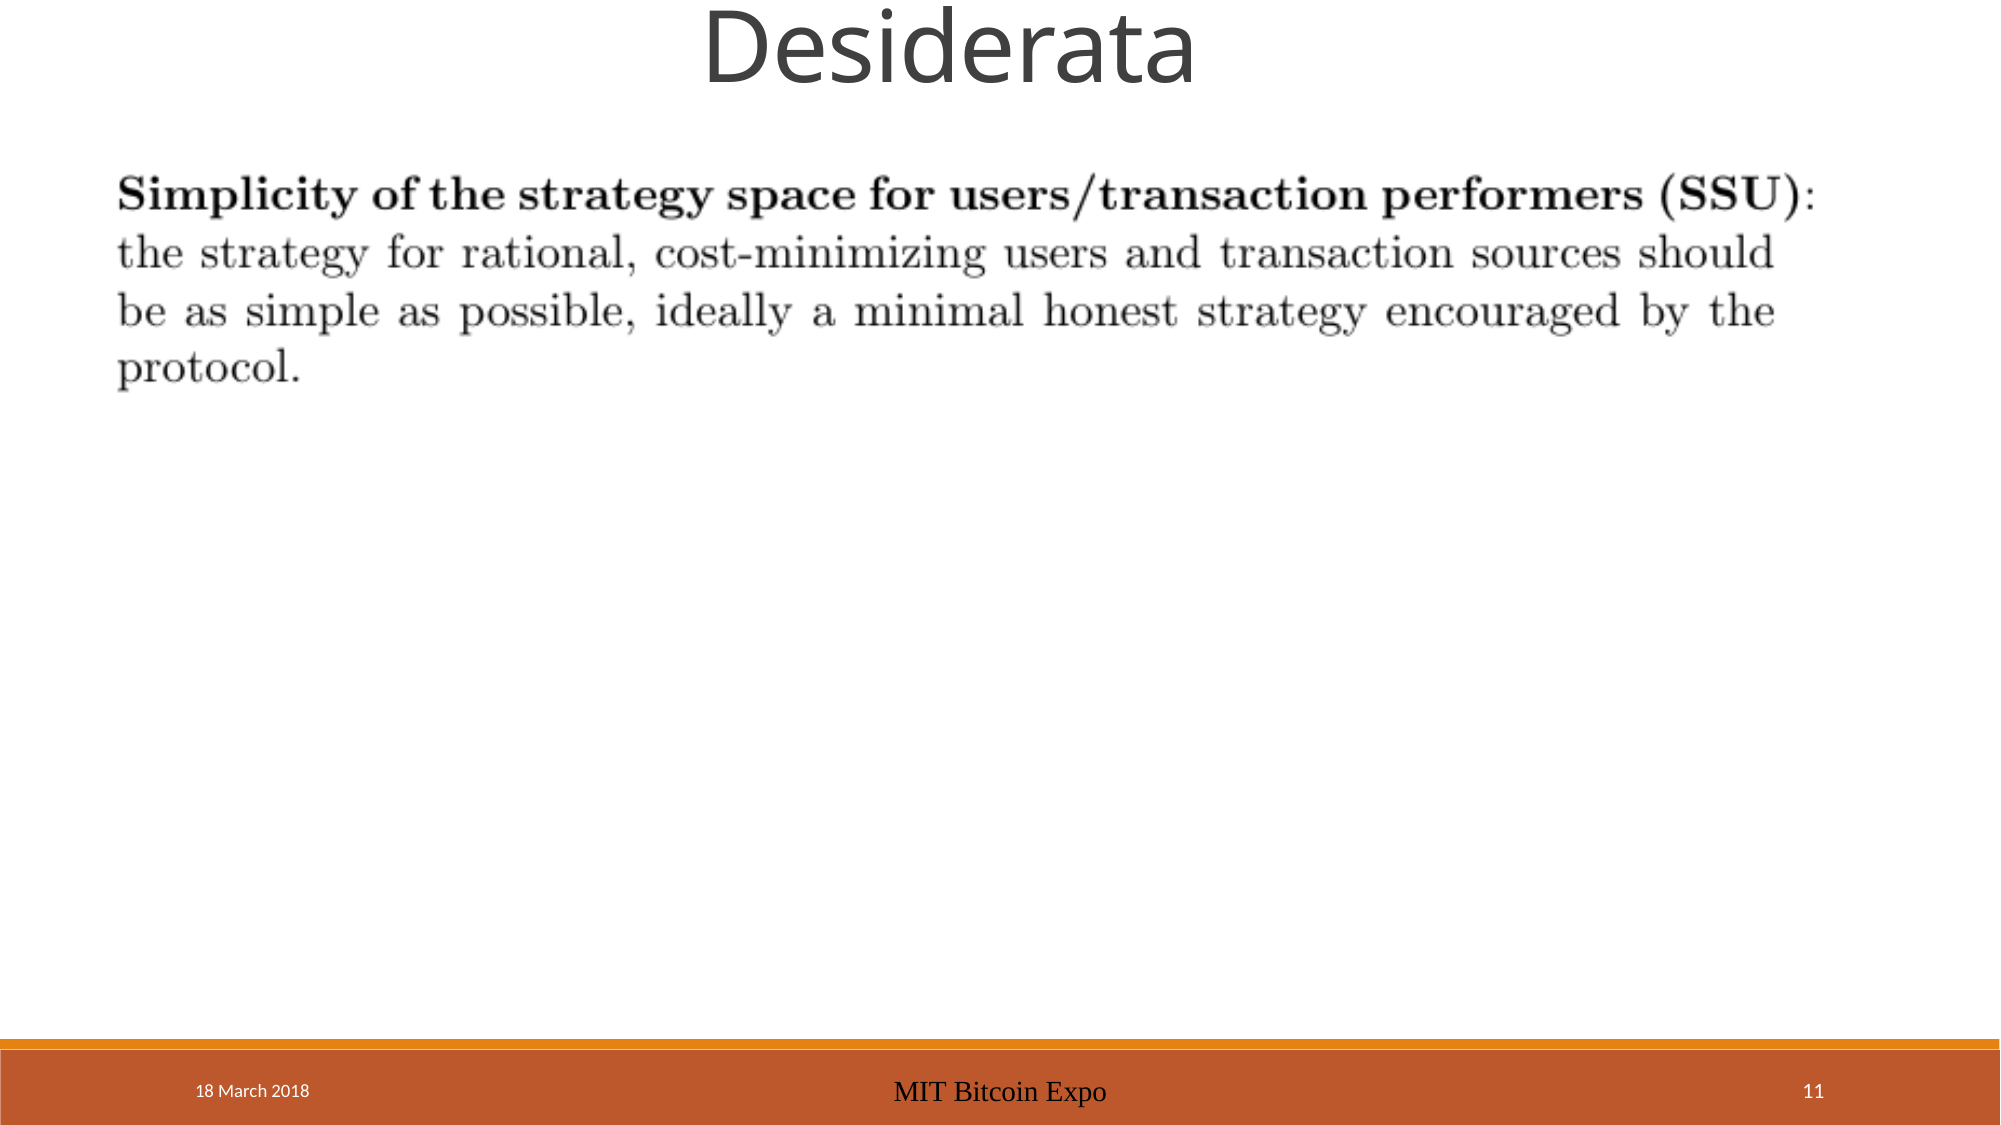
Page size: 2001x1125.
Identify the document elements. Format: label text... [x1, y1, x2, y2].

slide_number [180, 1059, 586, 1120]
title Desiderata [685, 0, 2000, 111]
footer MIT Bitcoin Expo [604, 1059, 1396, 1120]
slide_number 11 [1624, 1059, 1840, 1120]
picture [74, 146, 1878, 431]
